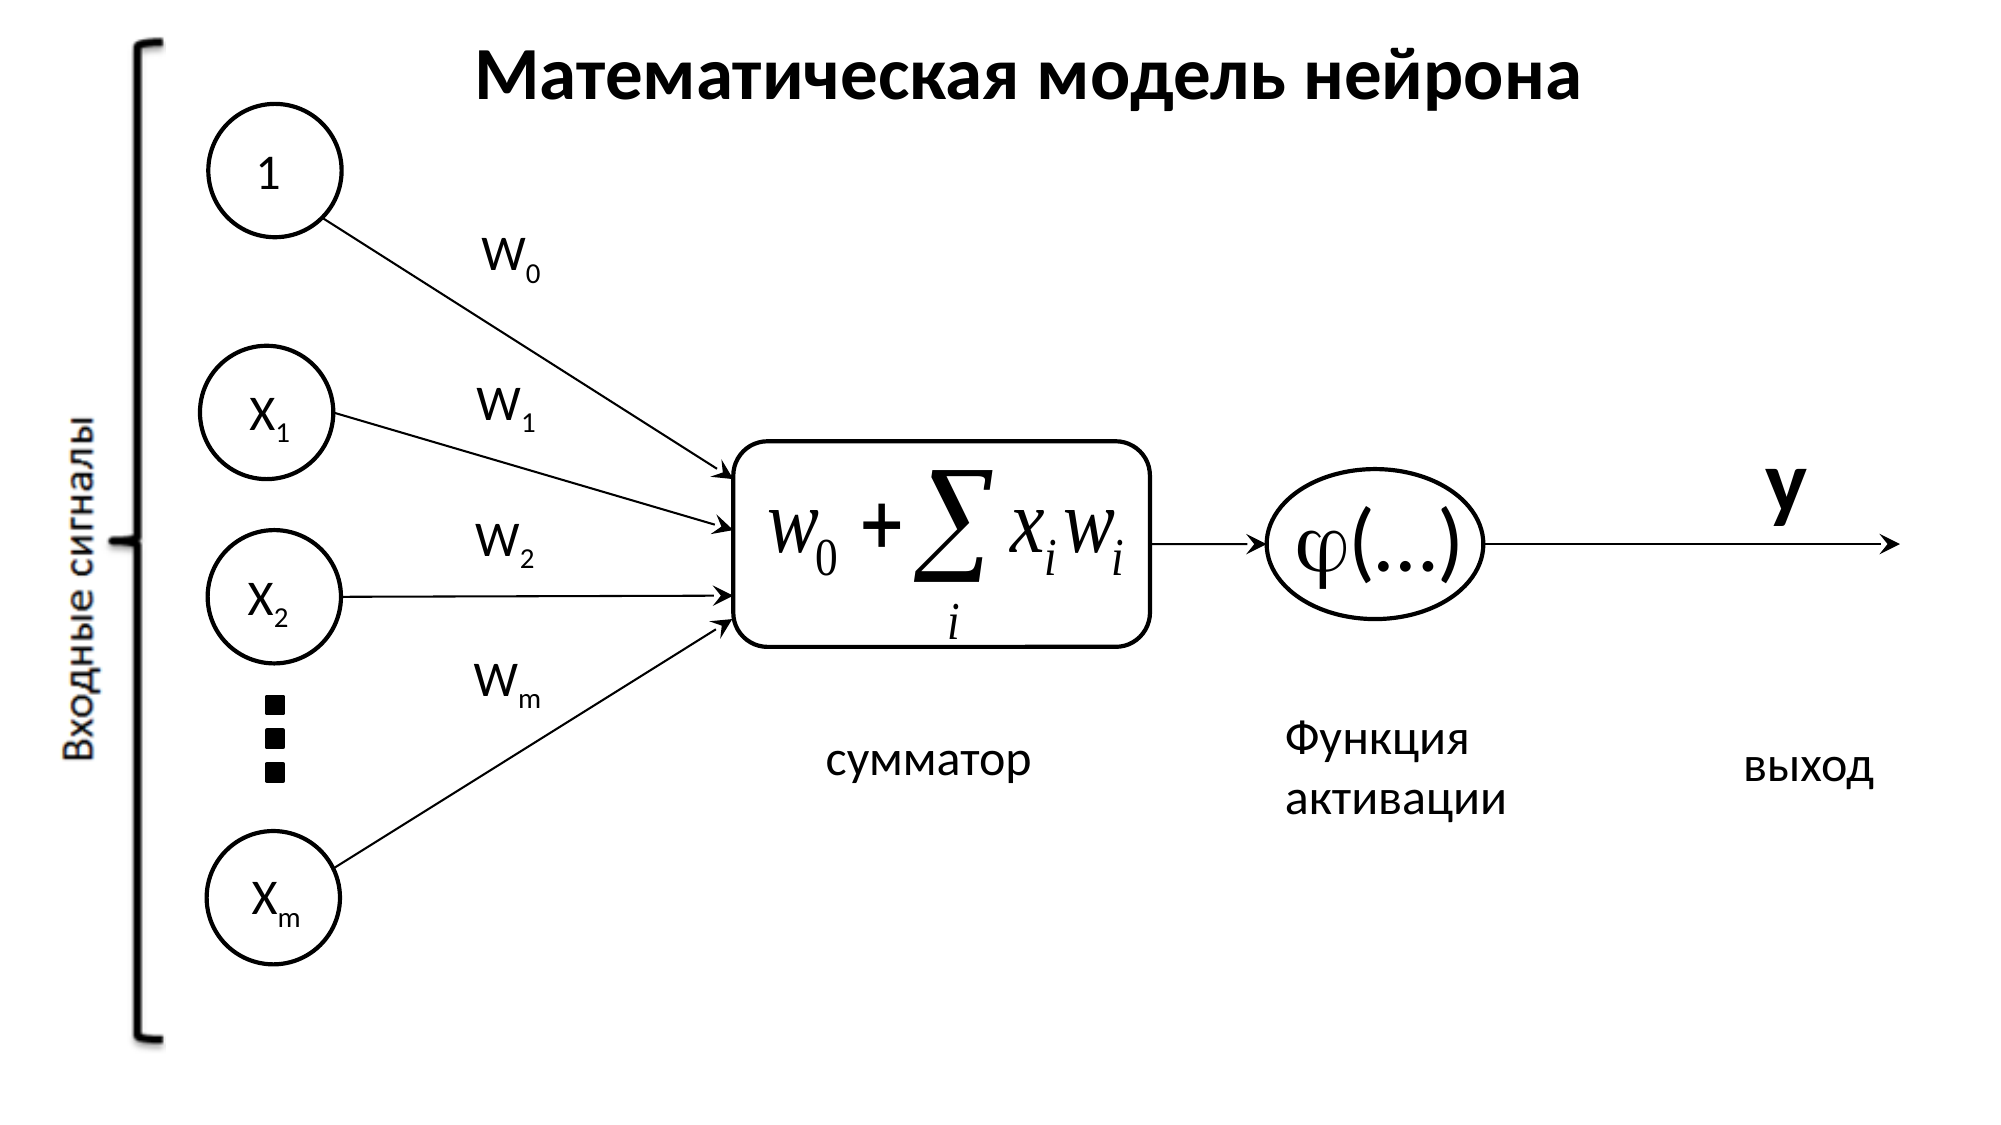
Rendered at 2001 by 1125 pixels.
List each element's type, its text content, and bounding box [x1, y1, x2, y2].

text_box X1 [234, 372, 306, 456]
text_box сумматор [810, 717, 1047, 793]
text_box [753, 453, 1144, 660]
text_box [265, 695, 285, 715]
text_box [265, 762, 285, 783]
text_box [333, 412, 734, 531]
text_box 1 [206, 101, 344, 240]
text_box [265, 728, 285, 749]
text_box Математическая модель нейрона [460, 16, 1619, 122]
text_box [1325, 466, 1425, 475]
text_box [205, 527, 343, 666]
text_box W2 [460, 540, 550, 583]
text_box 1 [240, 132, 296, 208]
picture [42, 15, 166, 1064]
text_box у [1750, 416, 1823, 538]
text_box Функция активации [1270, 696, 1523, 832]
text_box [197, 343, 316, 482]
text_box [731, 439, 1145, 644]
text_box Xm [236, 857, 316, 941]
text_box [1294, 597, 1456, 622]
text_box X2 [232, 557, 304, 641]
text_box [1264, 504, 1280, 584]
text_box [1148, 552, 1153, 630]
text_box [204, 828, 343, 967]
text_box [1148, 458, 1153, 543]
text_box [321, 217, 734, 480]
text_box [331, 618, 733, 870]
text_box выход [1728, 723, 1889, 799]
text_box (…) [1280, 475, 1514, 597]
